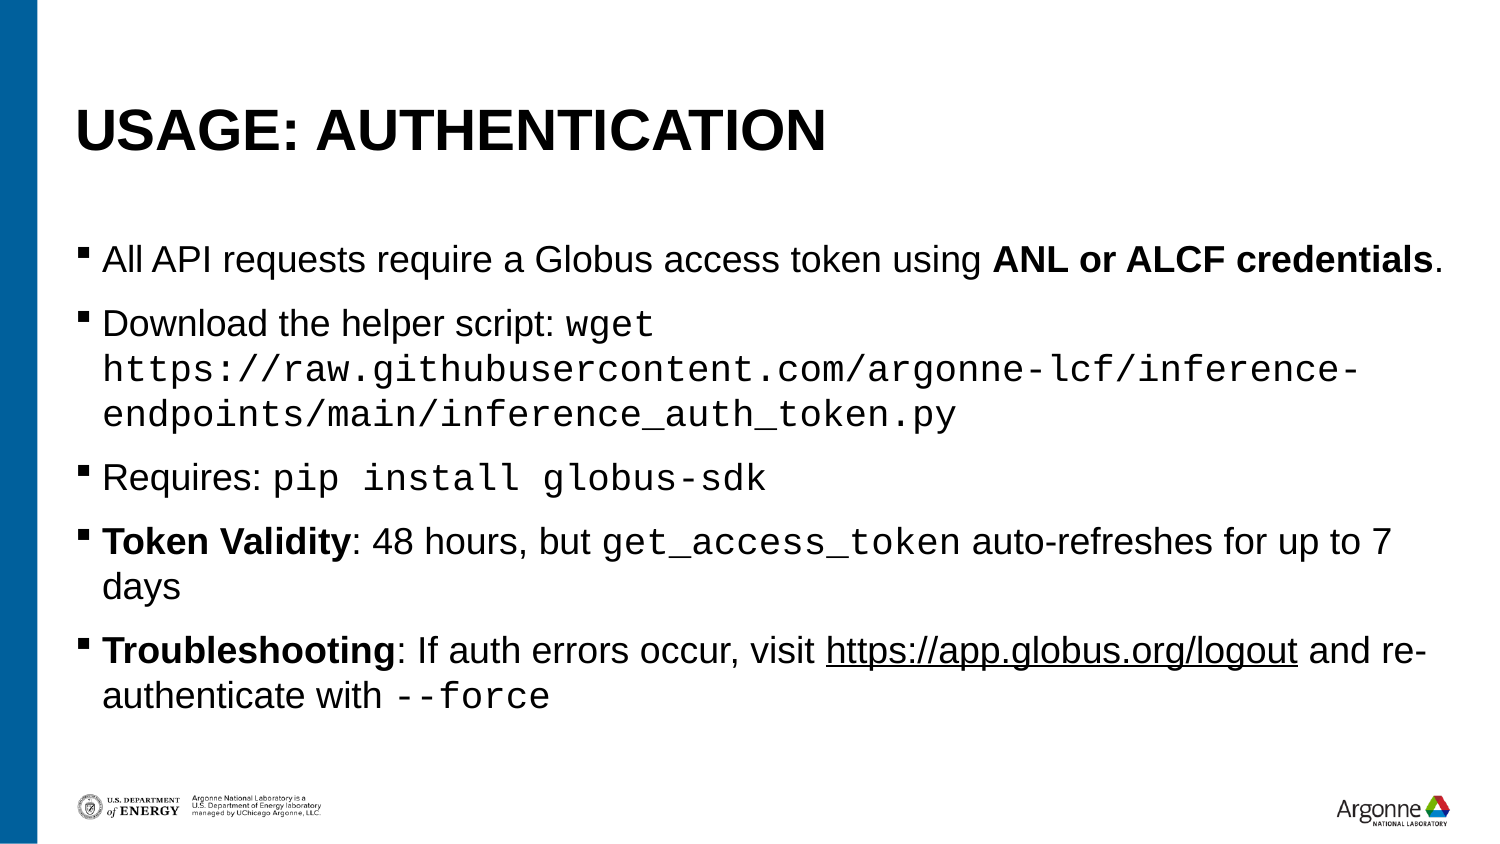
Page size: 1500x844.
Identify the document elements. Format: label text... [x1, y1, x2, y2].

title Usage: Authentication [75, 40, 1450, 164]
picture [1329, 788, 1457, 833]
list All API requests require a Globus access token using ANL or ALCF credentials. Download the helper script: wget https://raw.githubusercontent.com/argonne-lcf/inference-endpoints/main/inference_auth_token.py Requires: pip install globus-sdk Token Validity: 48 hours, but get_access_token auto-refreshes for up to 7 days Troubleshooting: If auth errors occur, visit https://app.globus.org/logout and re-authenticate with --force [75, 235, 1472, 772]
picture [76, 791, 323, 822]
